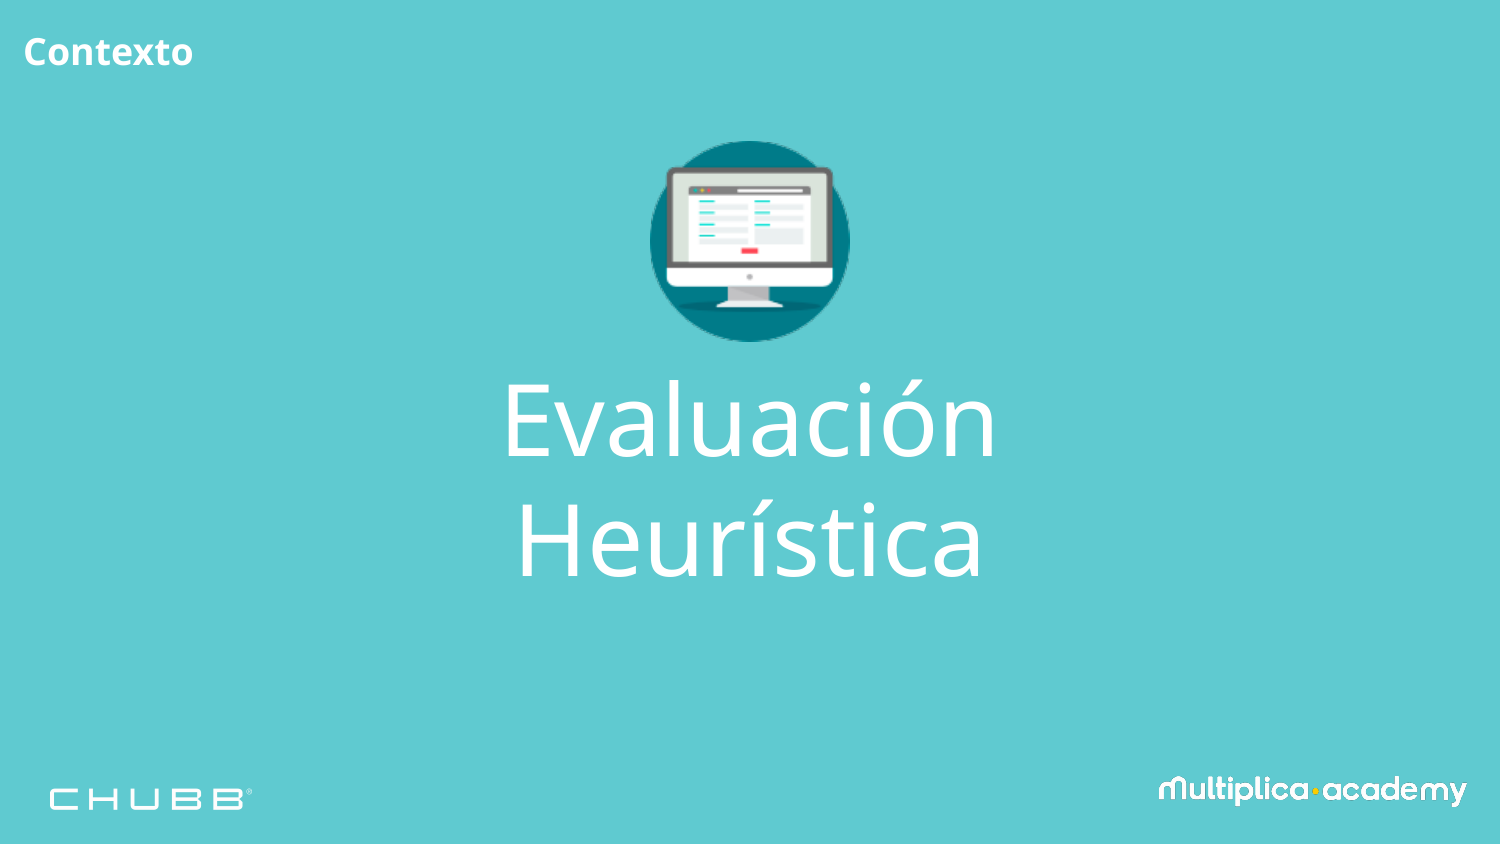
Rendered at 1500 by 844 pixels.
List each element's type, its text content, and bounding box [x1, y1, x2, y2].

picture [49, 784, 252, 816]
picture [1158, 775, 1468, 808]
title Contexto [8, 13, 750, 108]
title Evaluación Heurística [379, 341, 1121, 436]
picture [649, 141, 851, 343]
